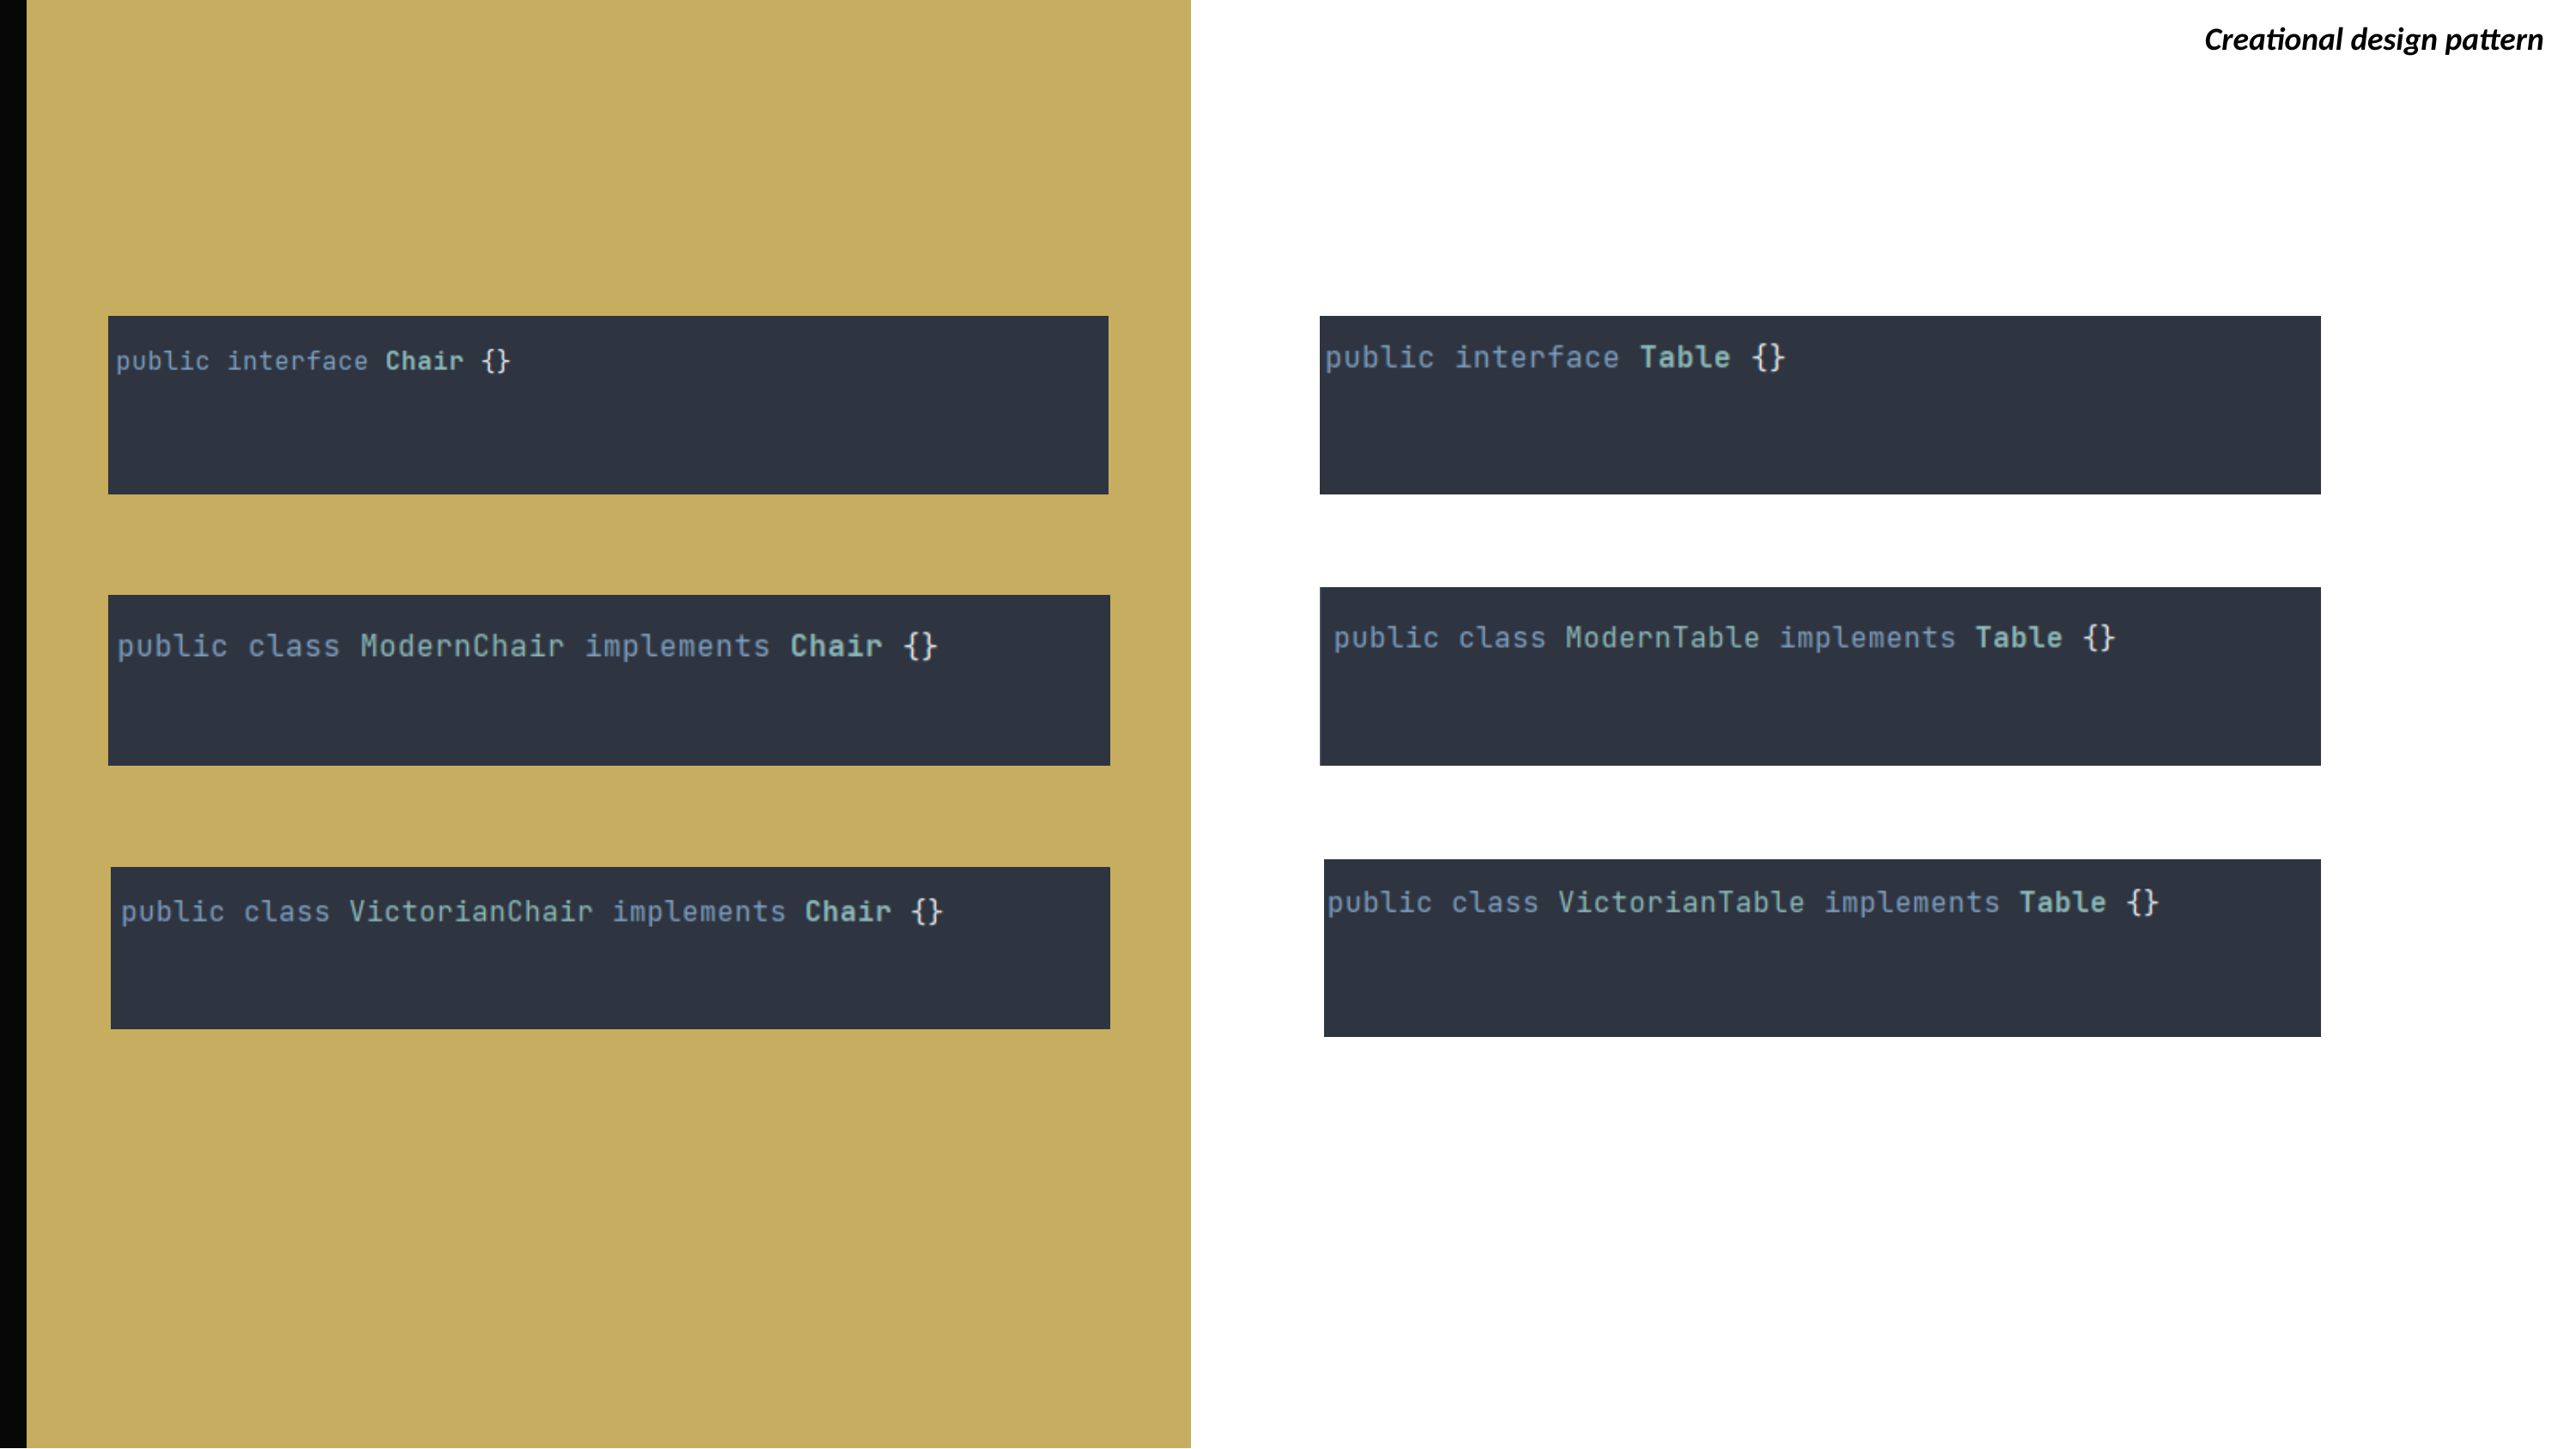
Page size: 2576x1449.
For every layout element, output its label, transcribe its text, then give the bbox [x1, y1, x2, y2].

picture [107, 595, 1110, 767]
text_box Creational design pattern [2192, 11, 2558, 64]
picture [1320, 316, 2321, 494]
picture [1324, 858, 2321, 1037]
picture [110, 867, 1110, 1029]
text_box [29, 0, 1192, 1449]
picture [1320, 587, 2321, 767]
picture [107, 316, 1109, 494]
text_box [0, 0, 27, 1449]
